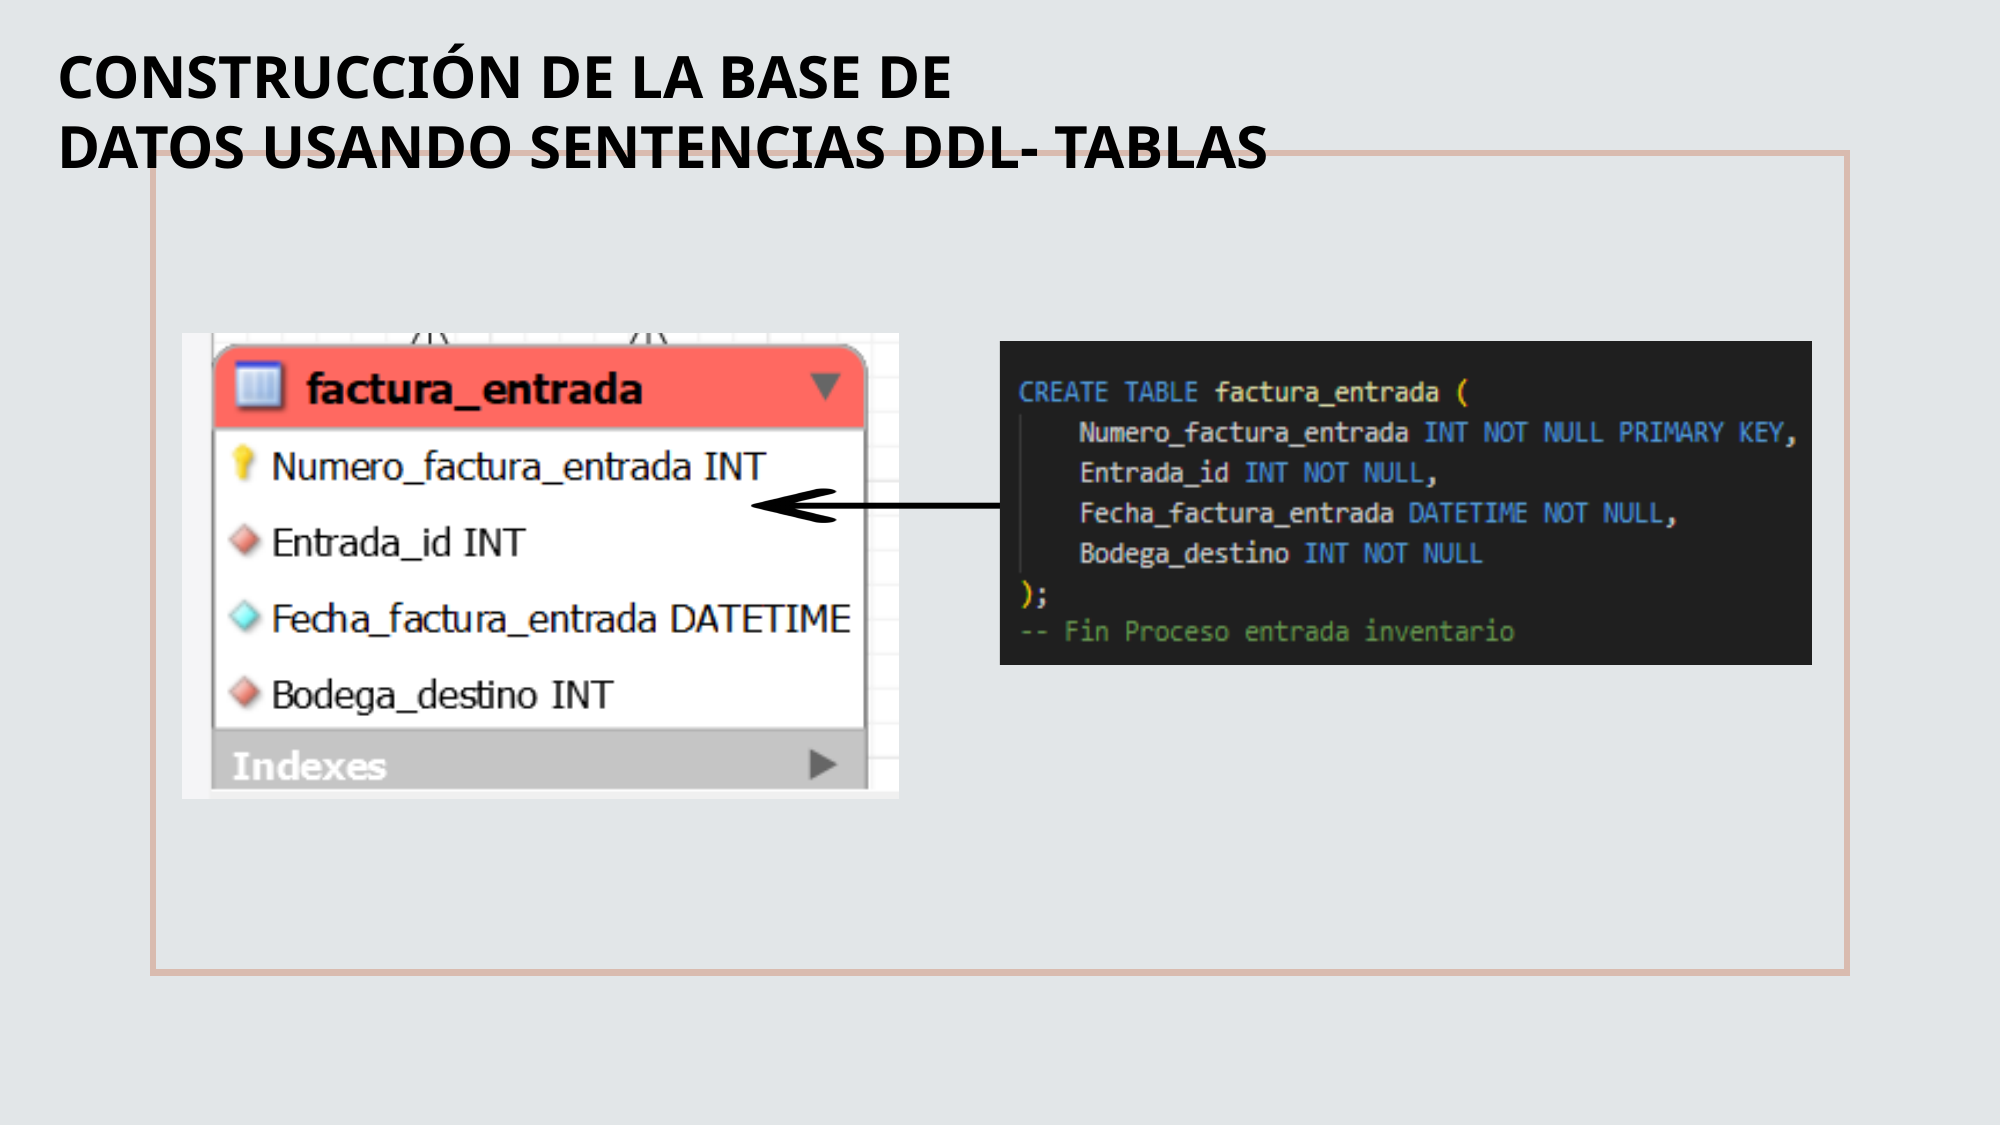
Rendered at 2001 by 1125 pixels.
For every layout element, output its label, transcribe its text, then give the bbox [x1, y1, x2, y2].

picture [734, 341, 1812, 665]
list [182, 333, 899, 799]
text_box CONSTRUCCIÓN DE LA BASE DE DATOS USANDO SENTENCIAS DDL- TABLAS [41, 32, 1932, 188]
